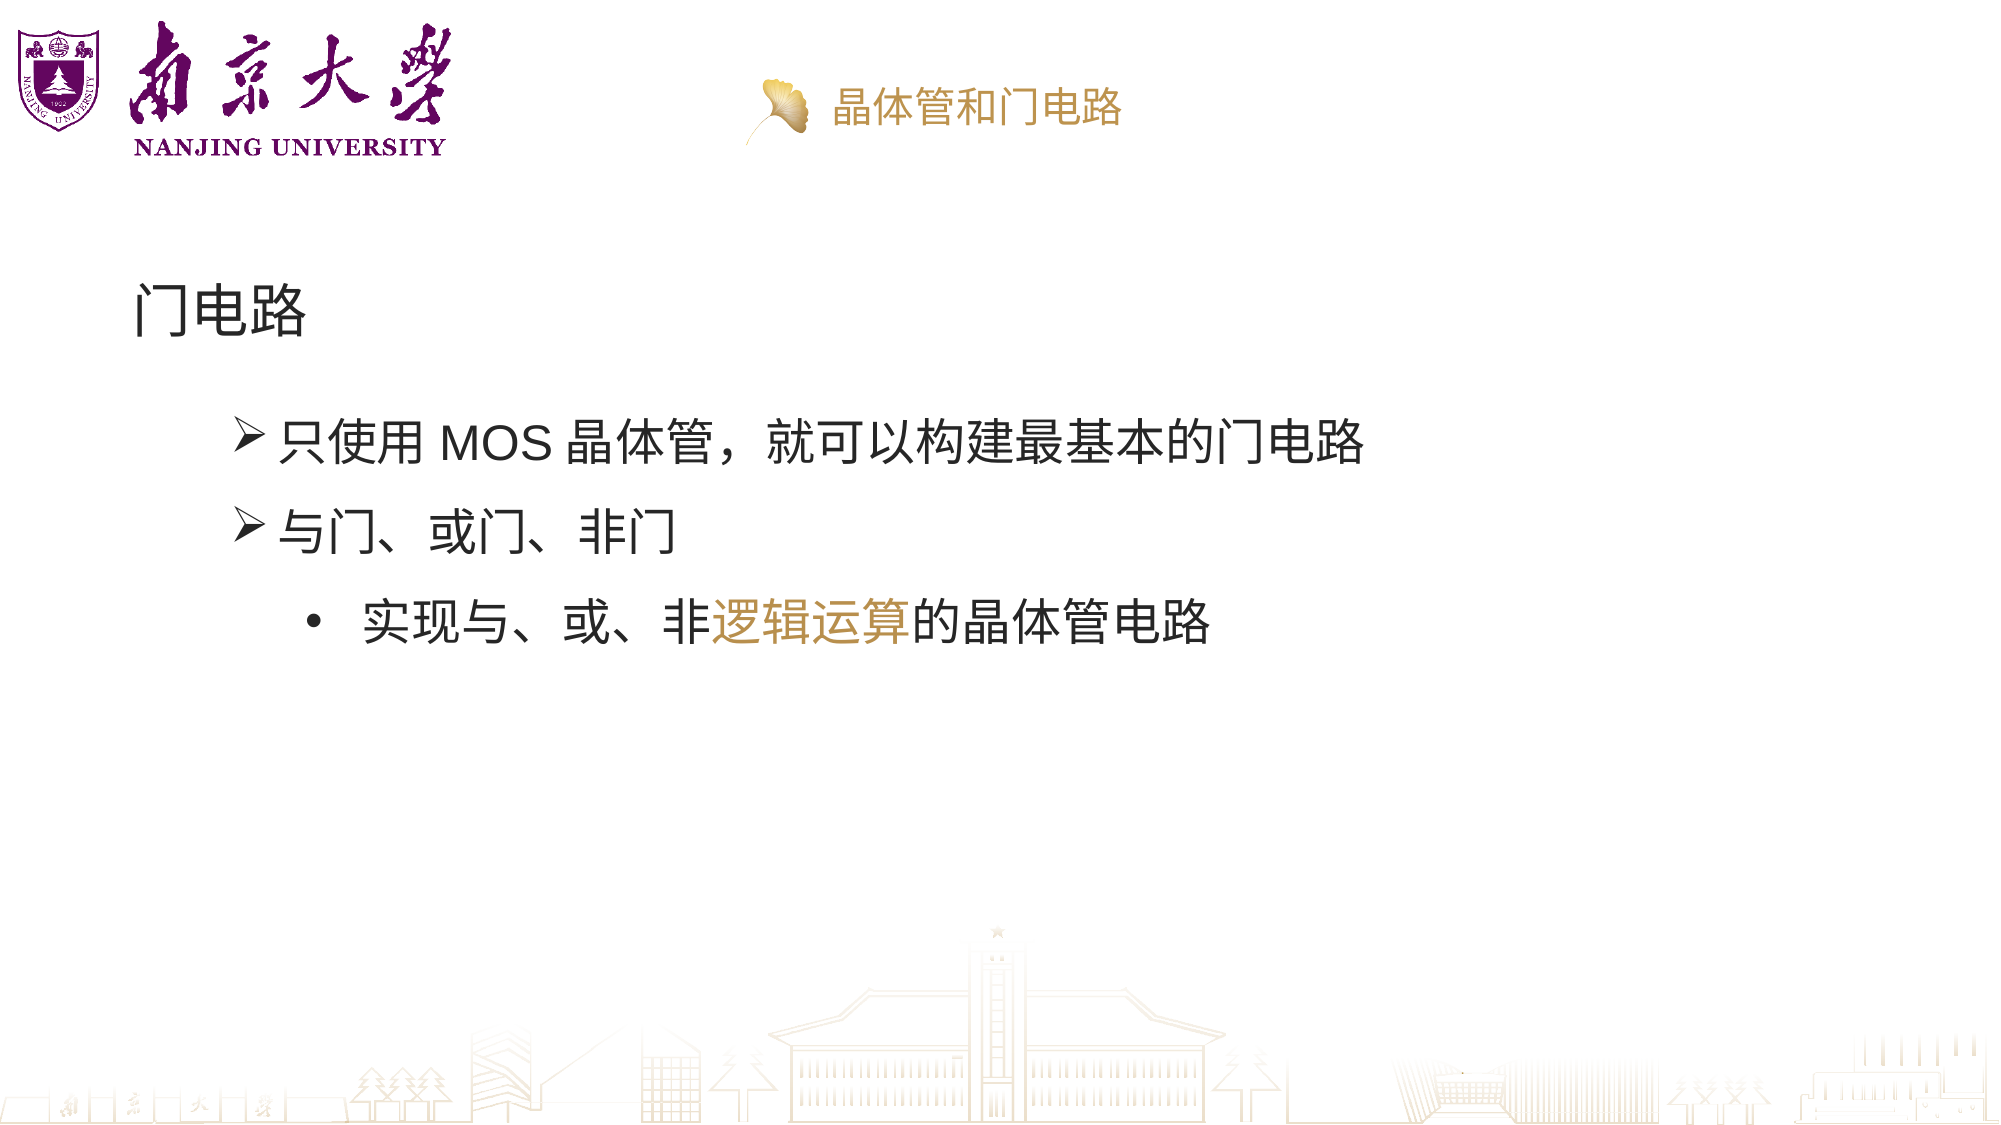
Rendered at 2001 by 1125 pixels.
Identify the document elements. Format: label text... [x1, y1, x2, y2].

text_box 晶体管和门电路 [816, 73, 1226, 139]
picture [18, 21, 451, 160]
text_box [116, 249, 1750, 650]
picture [731, 64, 824, 169]
